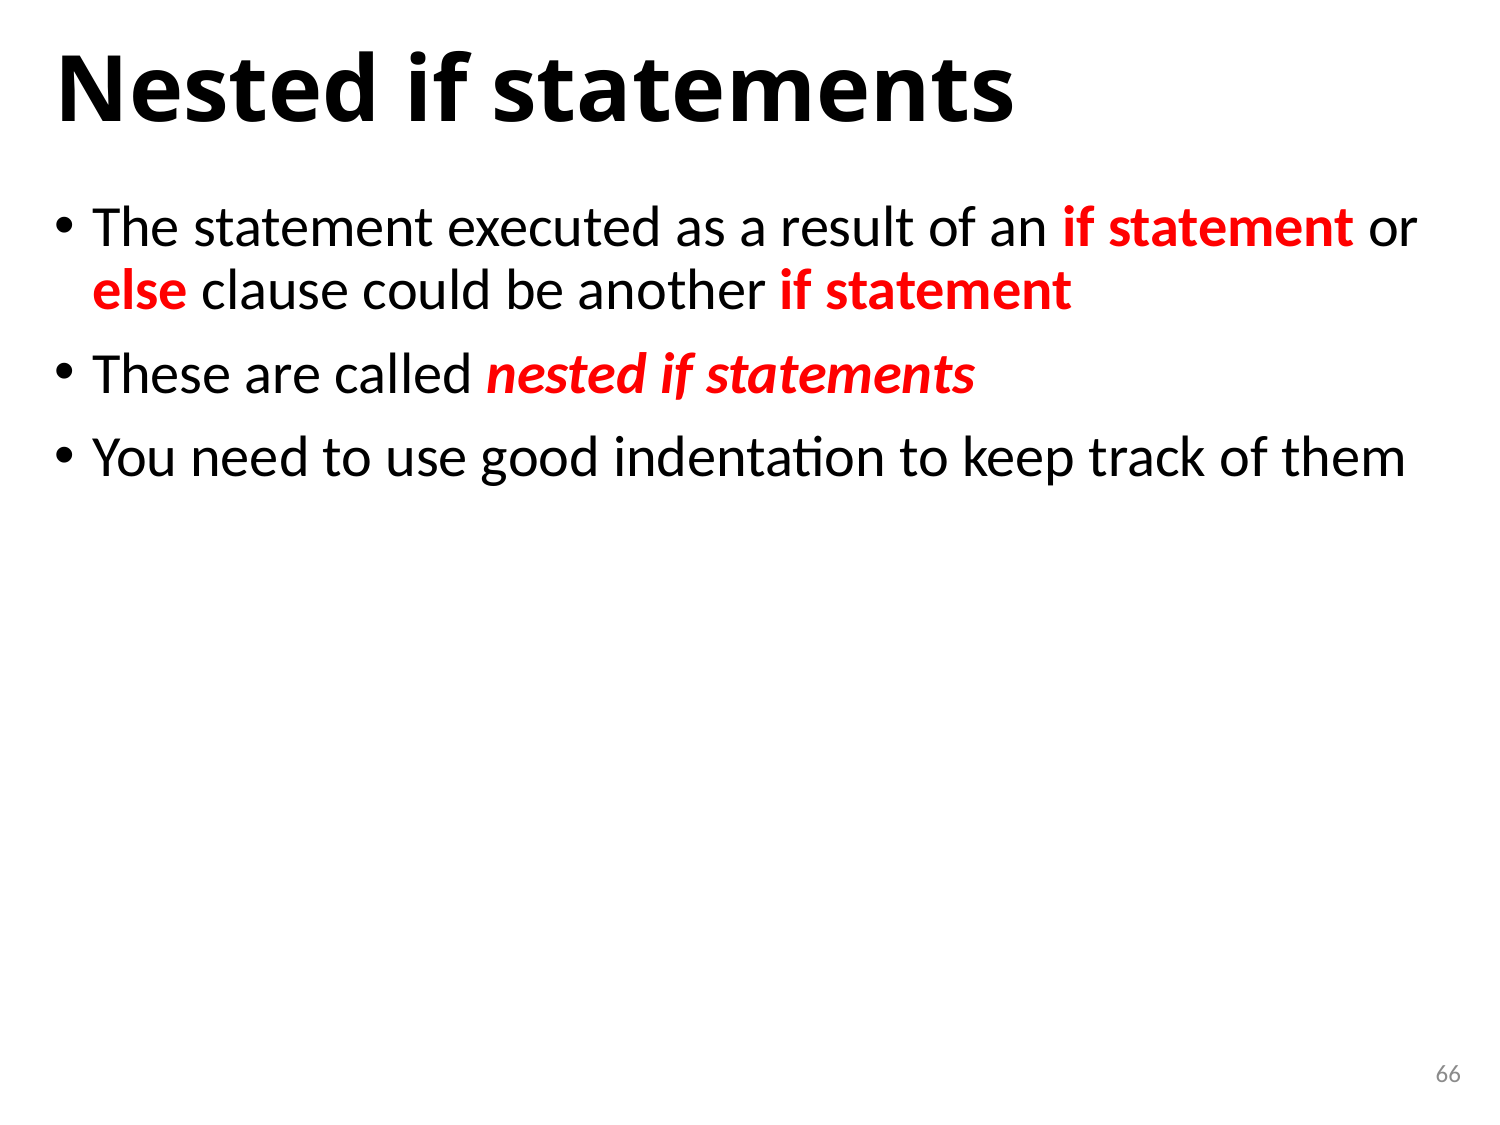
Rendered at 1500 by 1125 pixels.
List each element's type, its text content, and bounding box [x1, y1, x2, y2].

slide_number 66 [1138, 1042, 1477, 1103]
title Nested if statements [39, 22, 1461, 161]
list The statement executed as a result of an if statement or else clause could be another if statement These are called nested if statements You need to use good indentation to keep track of them [39, 188, 1461, 1085]
